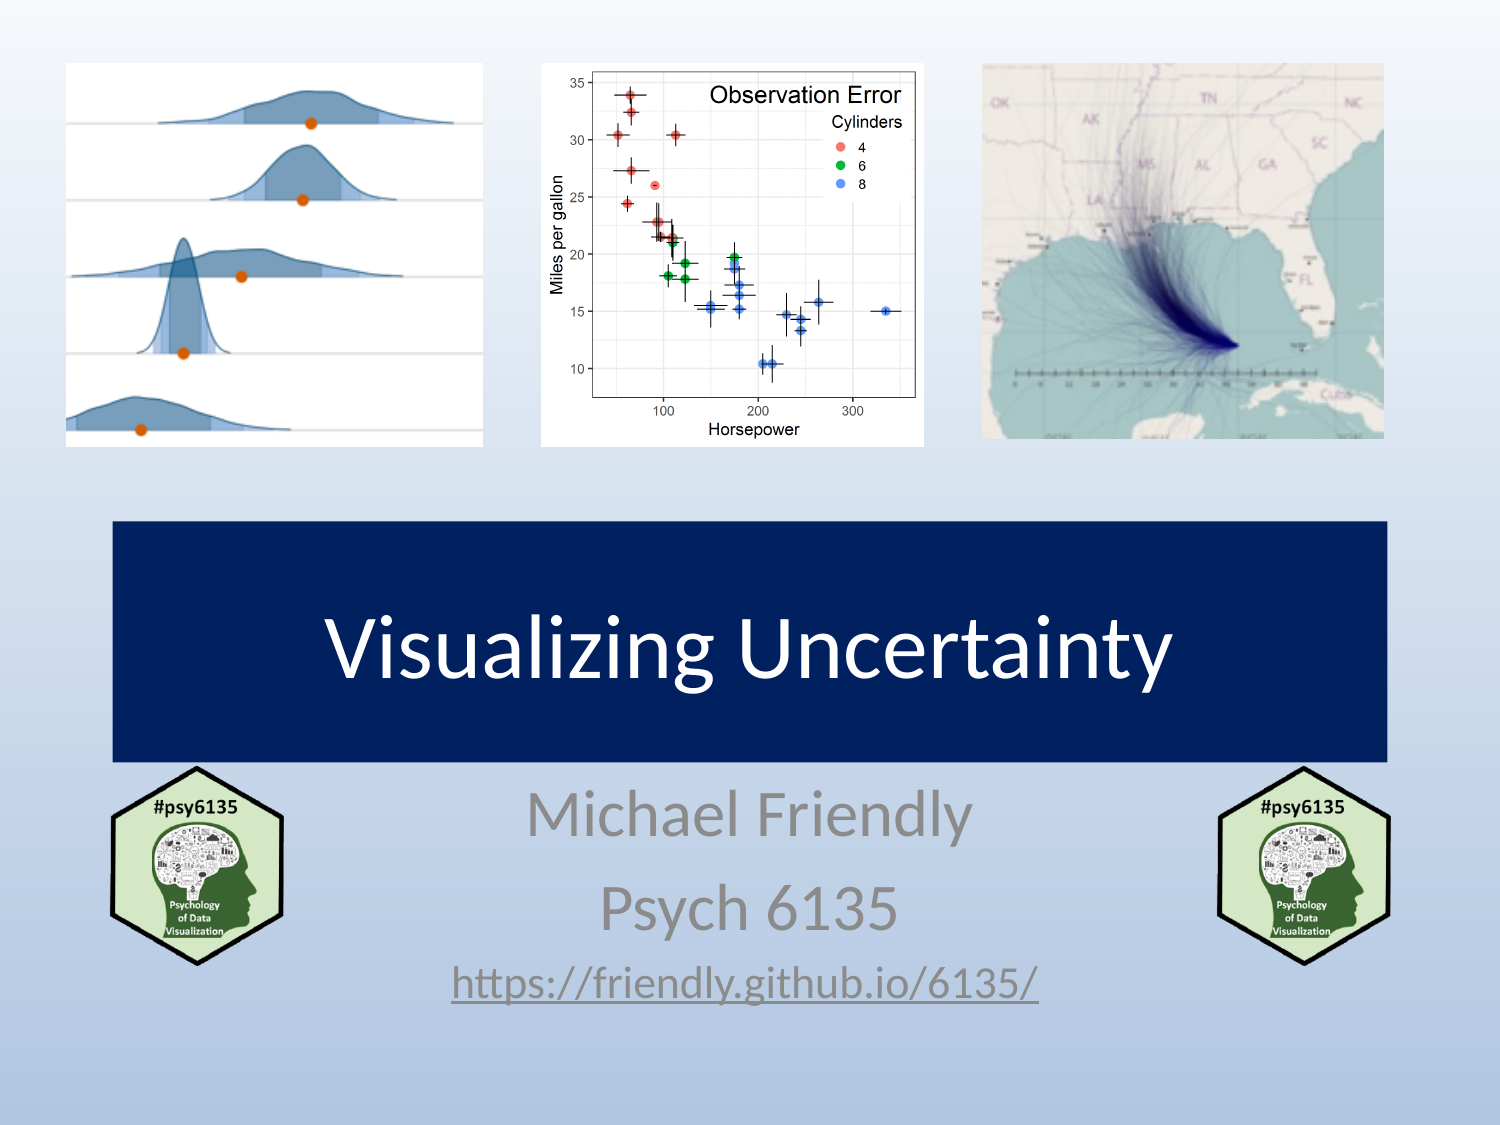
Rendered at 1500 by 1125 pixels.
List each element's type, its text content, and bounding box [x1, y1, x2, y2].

picture [108, 764, 284, 966]
title Visualizing Uncertainty [112, 521, 1388, 762]
picture [65, 63, 483, 447]
picture [541, 63, 925, 447]
subtitle Michael Friendly Psych 6135 https://friendly.github.io/6135/ [225, 762, 1275, 1050]
picture [982, 63, 1385, 440]
picture [1215, 764, 1391, 966]
